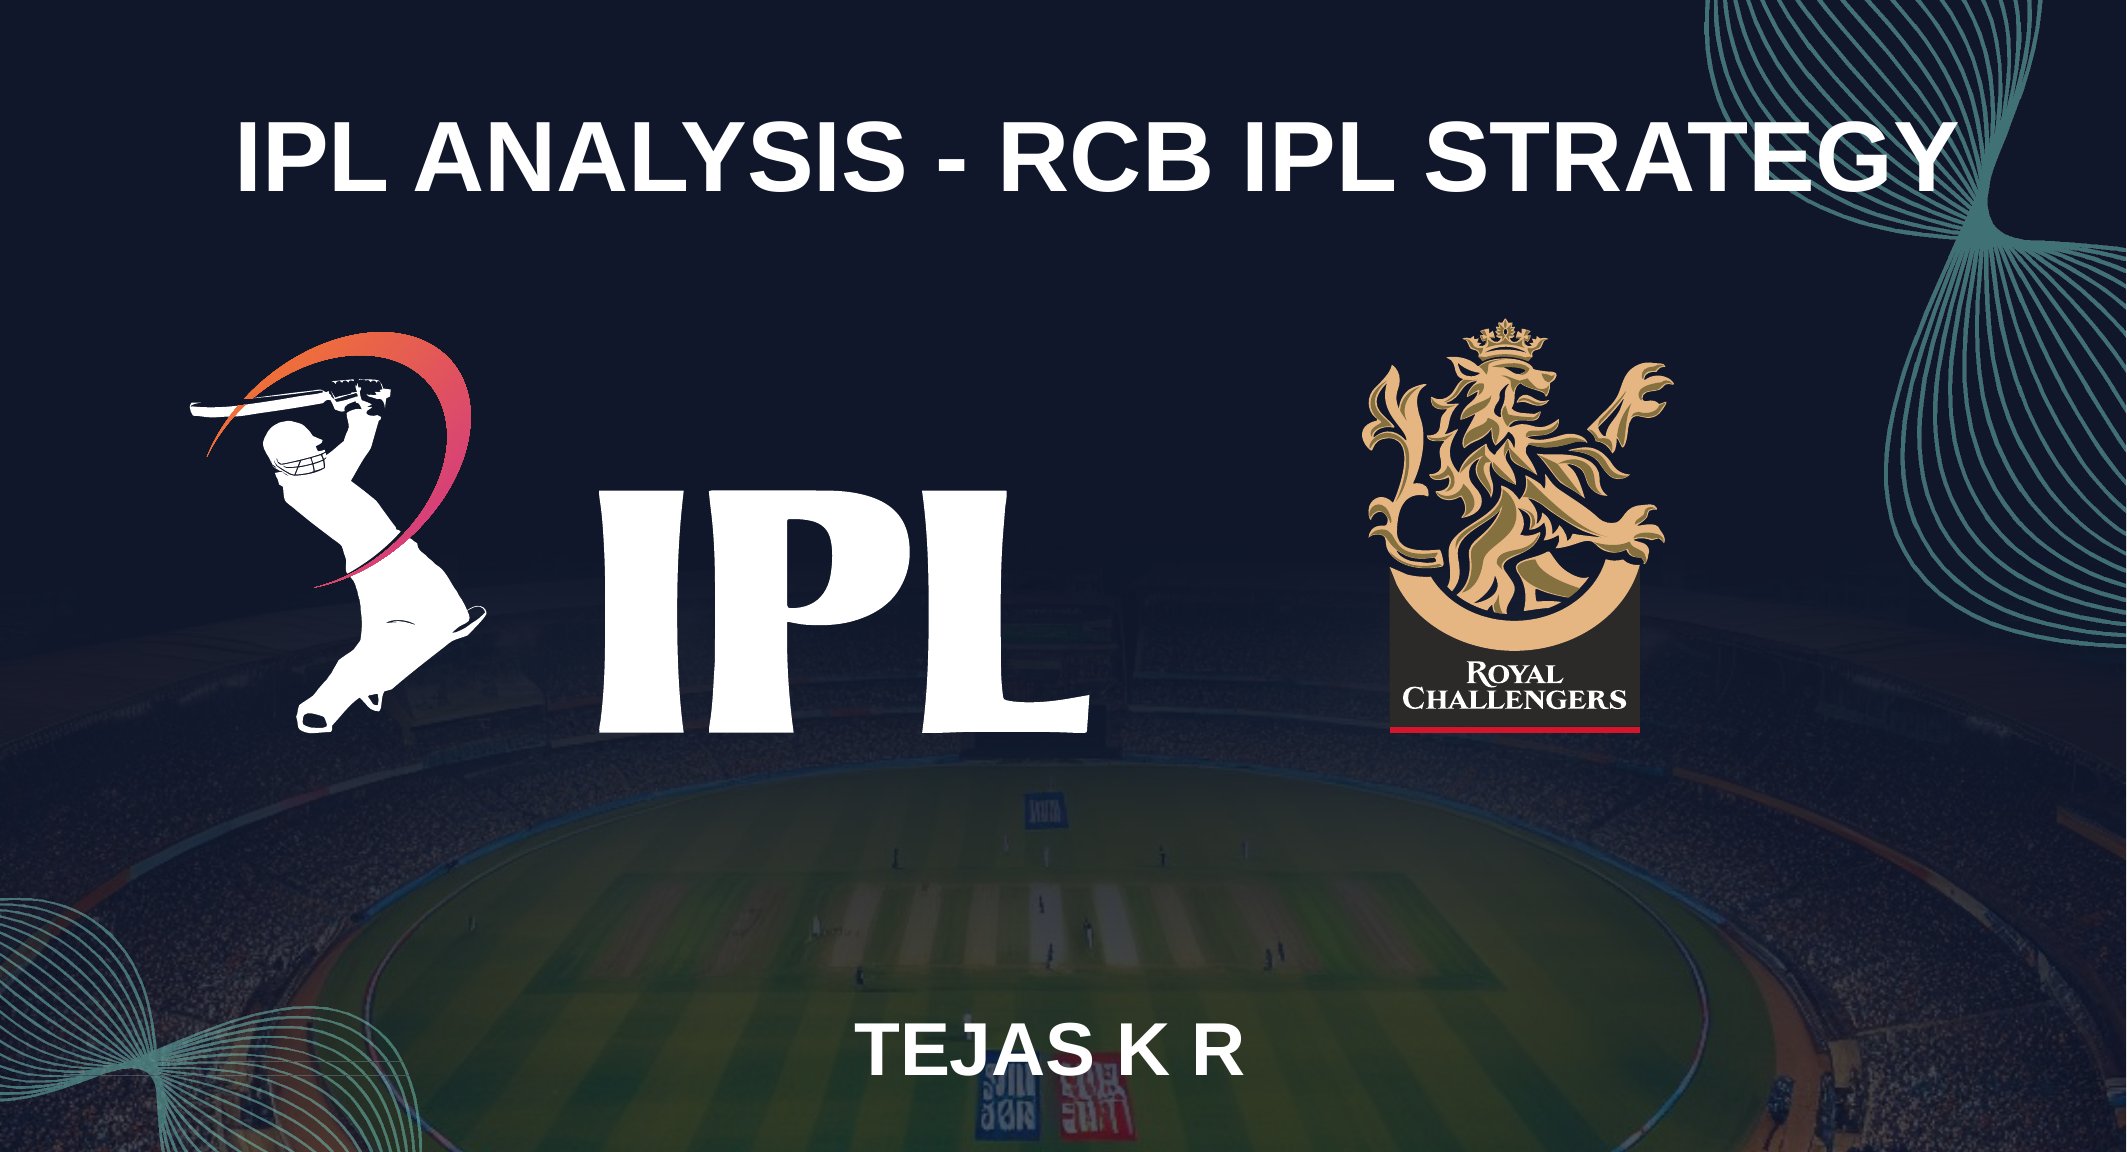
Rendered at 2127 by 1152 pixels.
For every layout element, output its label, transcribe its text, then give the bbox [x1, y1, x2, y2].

text_box [599, 490, 684, 733]
text_box IPL ANALYSIS - RCB IPL STRATEGY [219, 83, 1987, 219]
text_box TEJAS K R [550, 1003, 1551, 1152]
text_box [1361, 318, 1675, 733]
text_box [708, 490, 910, 733]
text_box [922, 490, 1090, 733]
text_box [189, 332, 487, 734]
